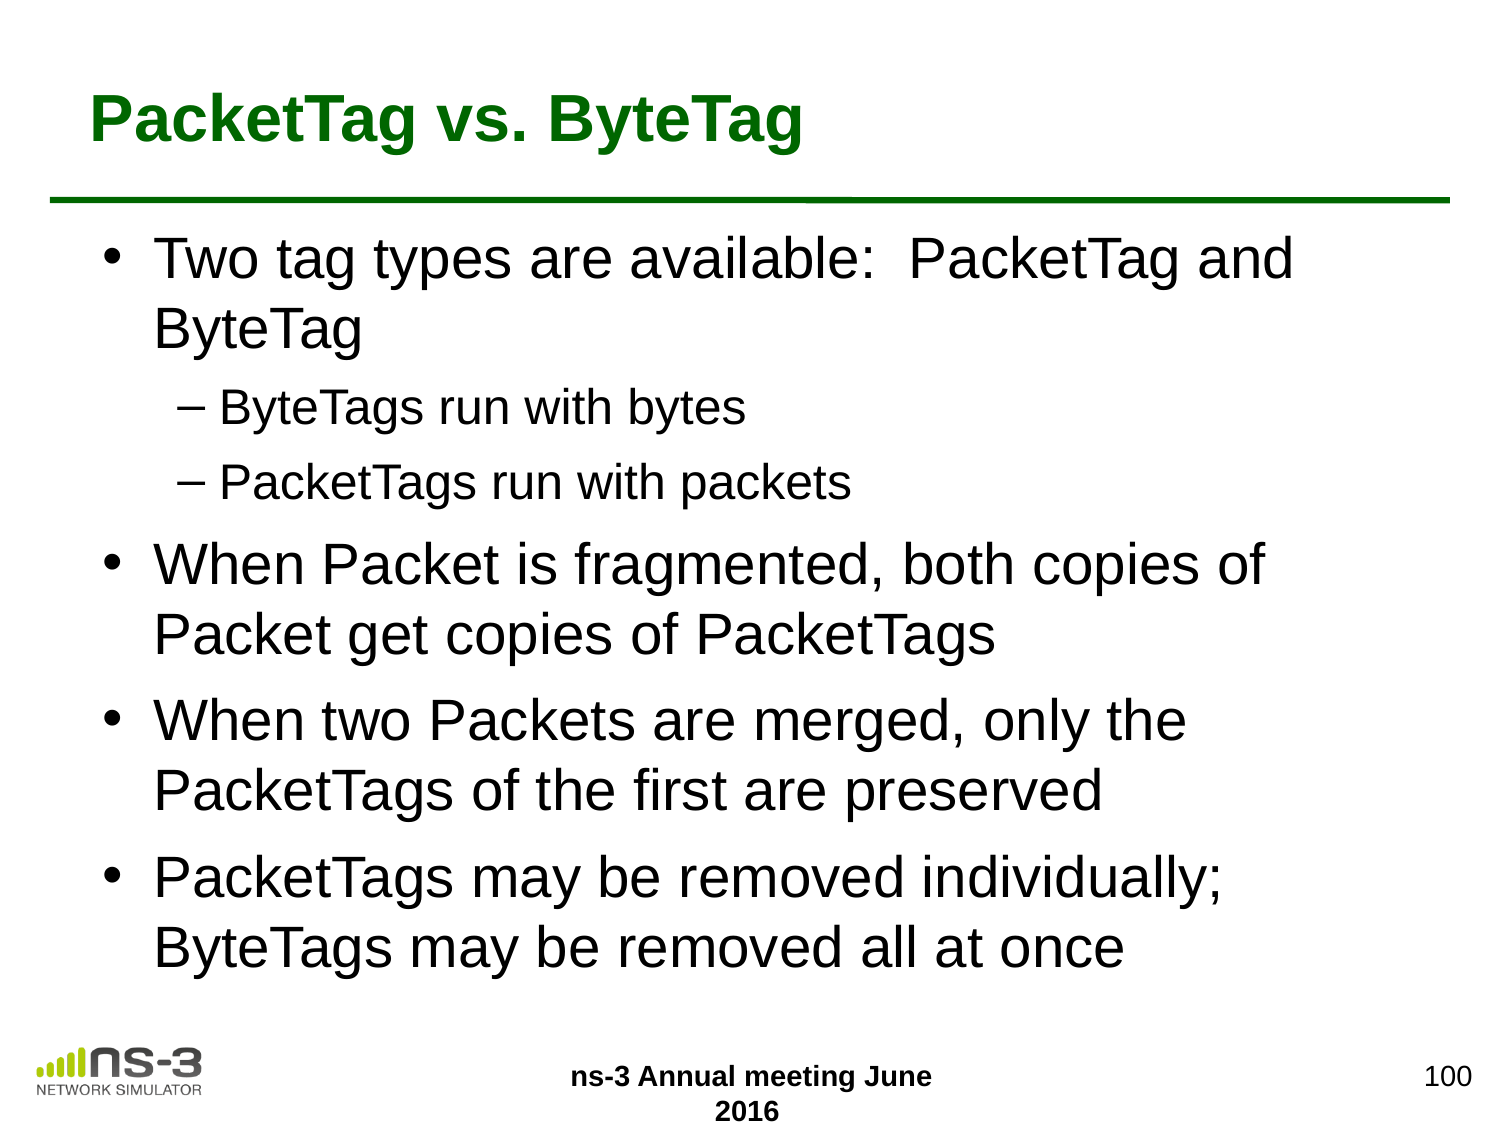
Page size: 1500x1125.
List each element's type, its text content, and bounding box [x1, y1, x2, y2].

slide_number 100 [1142, 1049, 1488, 1125]
title PacketTag vs. ByteTag [74, 44, 1421, 186]
list Two tag types are available: PacketTag and ByteTag ByteTags run with bytes PacketTags run with packets When Packet is fragmented, both copies of Packet get copies of PacketTags When two Packets are merged, only the PacketTags of the first are preserved PacketTags may be removed individually; ByteTags may be removed all at once [87, 212, 1433, 1012]
footer ns-3 Annual meeting June 2016 [512, 1049, 983, 1125]
picture [24, 1017, 213, 1125]
